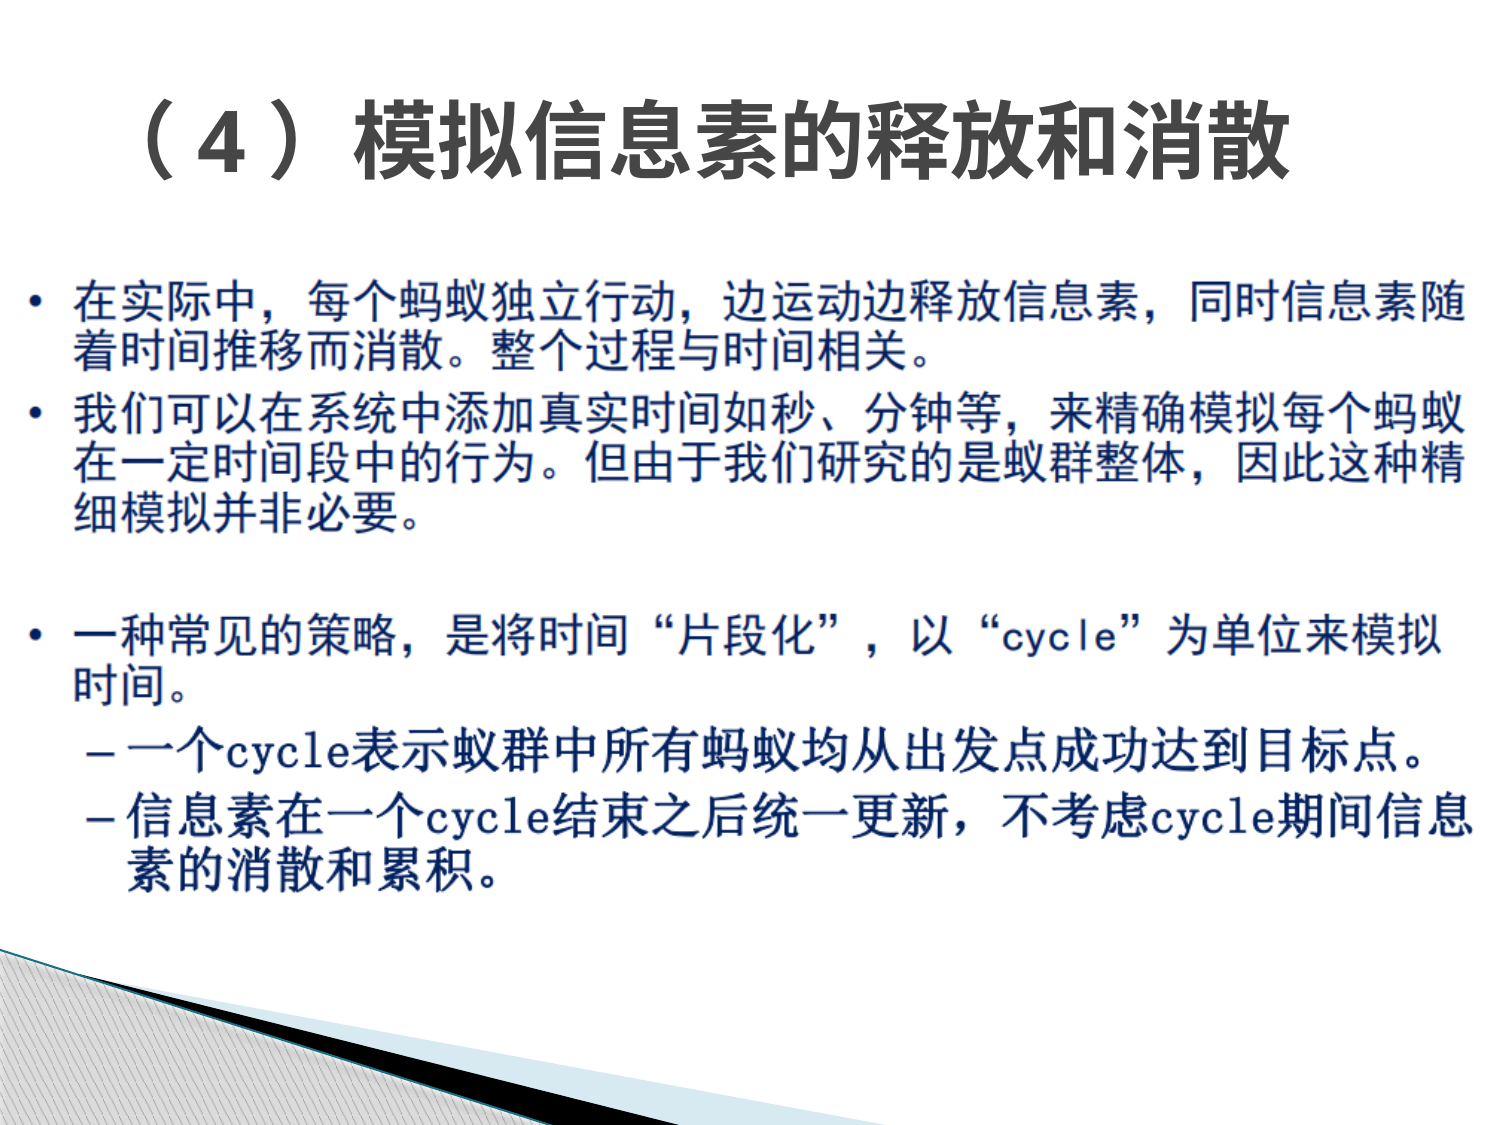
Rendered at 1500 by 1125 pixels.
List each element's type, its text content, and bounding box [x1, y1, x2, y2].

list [8, 254, 1494, 915]
title （4）模拟信息素的释放和消散 [76, 45, 1425, 233]
